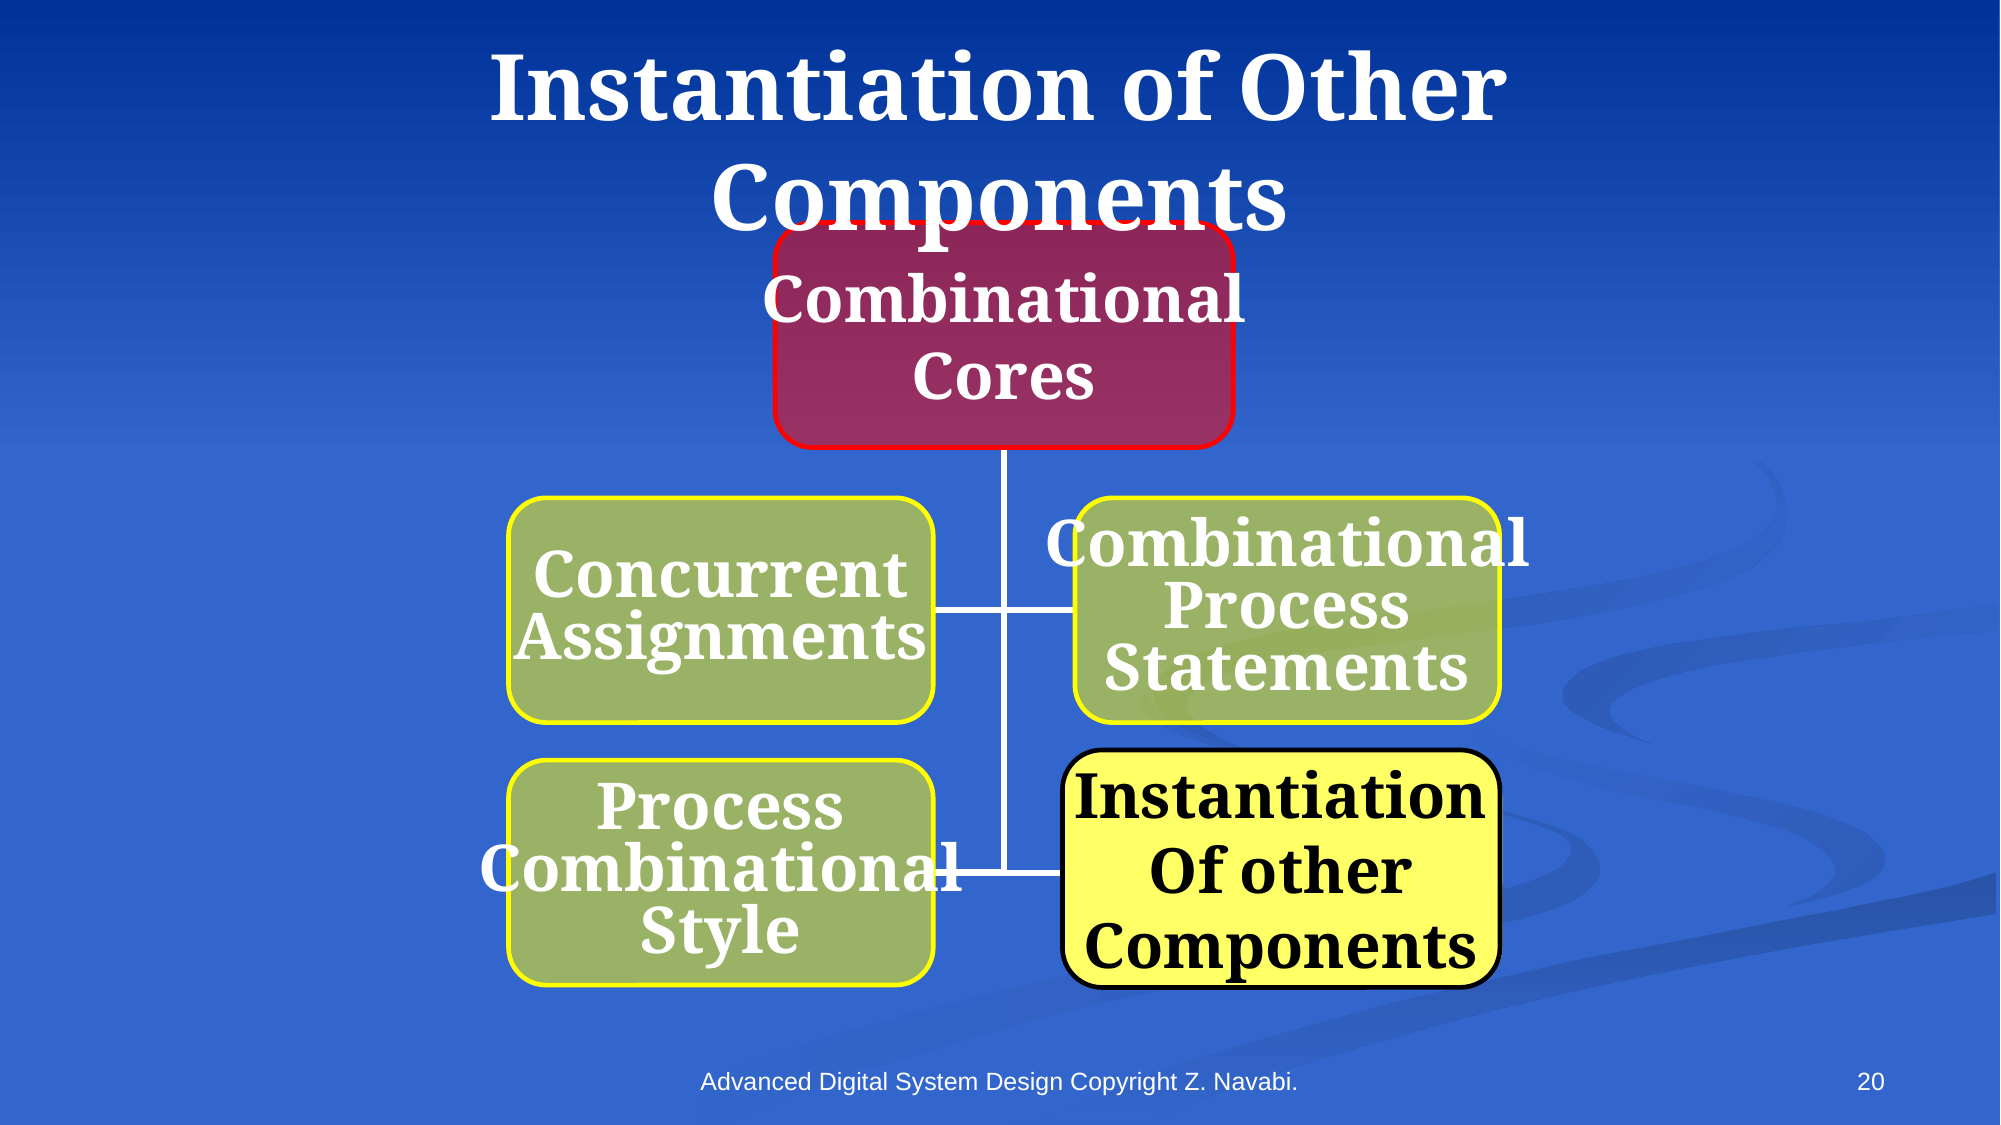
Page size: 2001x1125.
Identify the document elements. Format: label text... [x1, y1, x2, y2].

title Instantiation of Other Components [287, 44, 1713, 233]
footer Advanced Digital System Design Copyright Z. Navabi. [683, 1046, 1317, 1104]
slide_number 20 [1433, 1024, 1901, 1104]
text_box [508, 199, 1501, 1038]
